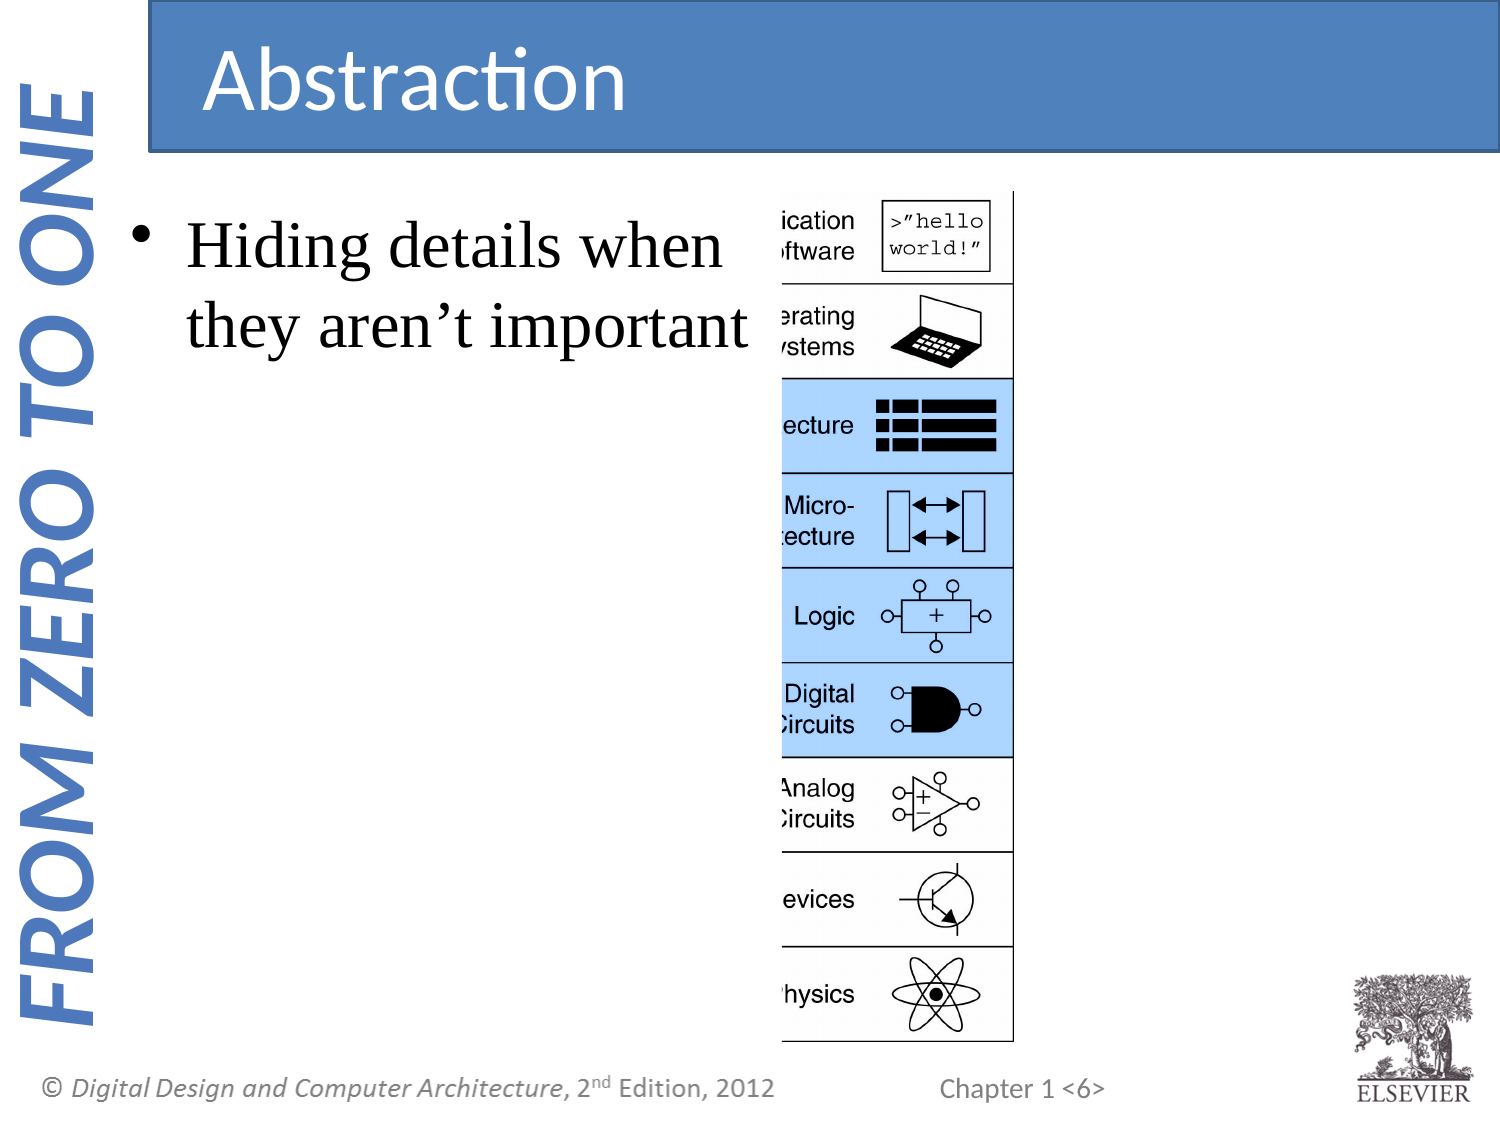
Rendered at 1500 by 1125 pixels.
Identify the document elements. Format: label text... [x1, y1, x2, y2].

text_box Abstraction [187, 11, 1488, 136]
picture [0, 0, 1500, 1125]
text_box Hiding details when they aren’t important [115, 193, 694, 1044]
text_box [87, 174, 1413, 1025]
